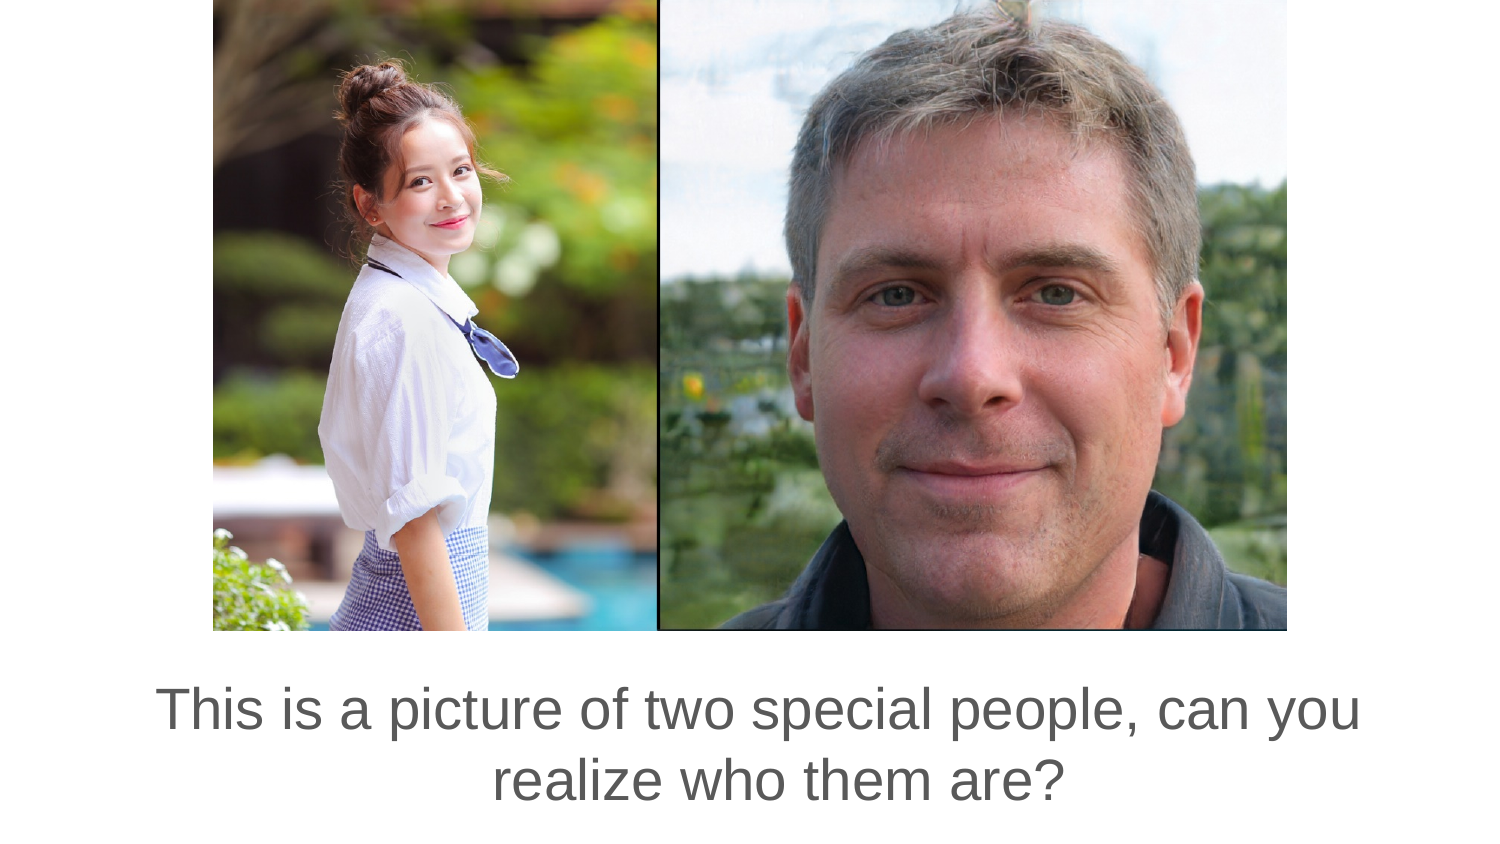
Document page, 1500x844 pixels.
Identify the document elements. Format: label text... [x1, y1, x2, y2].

picture [213, 0, 1287, 631]
subtitle This is a picture of two special people, can you realize who them are? [51, 656, 1449, 787]
